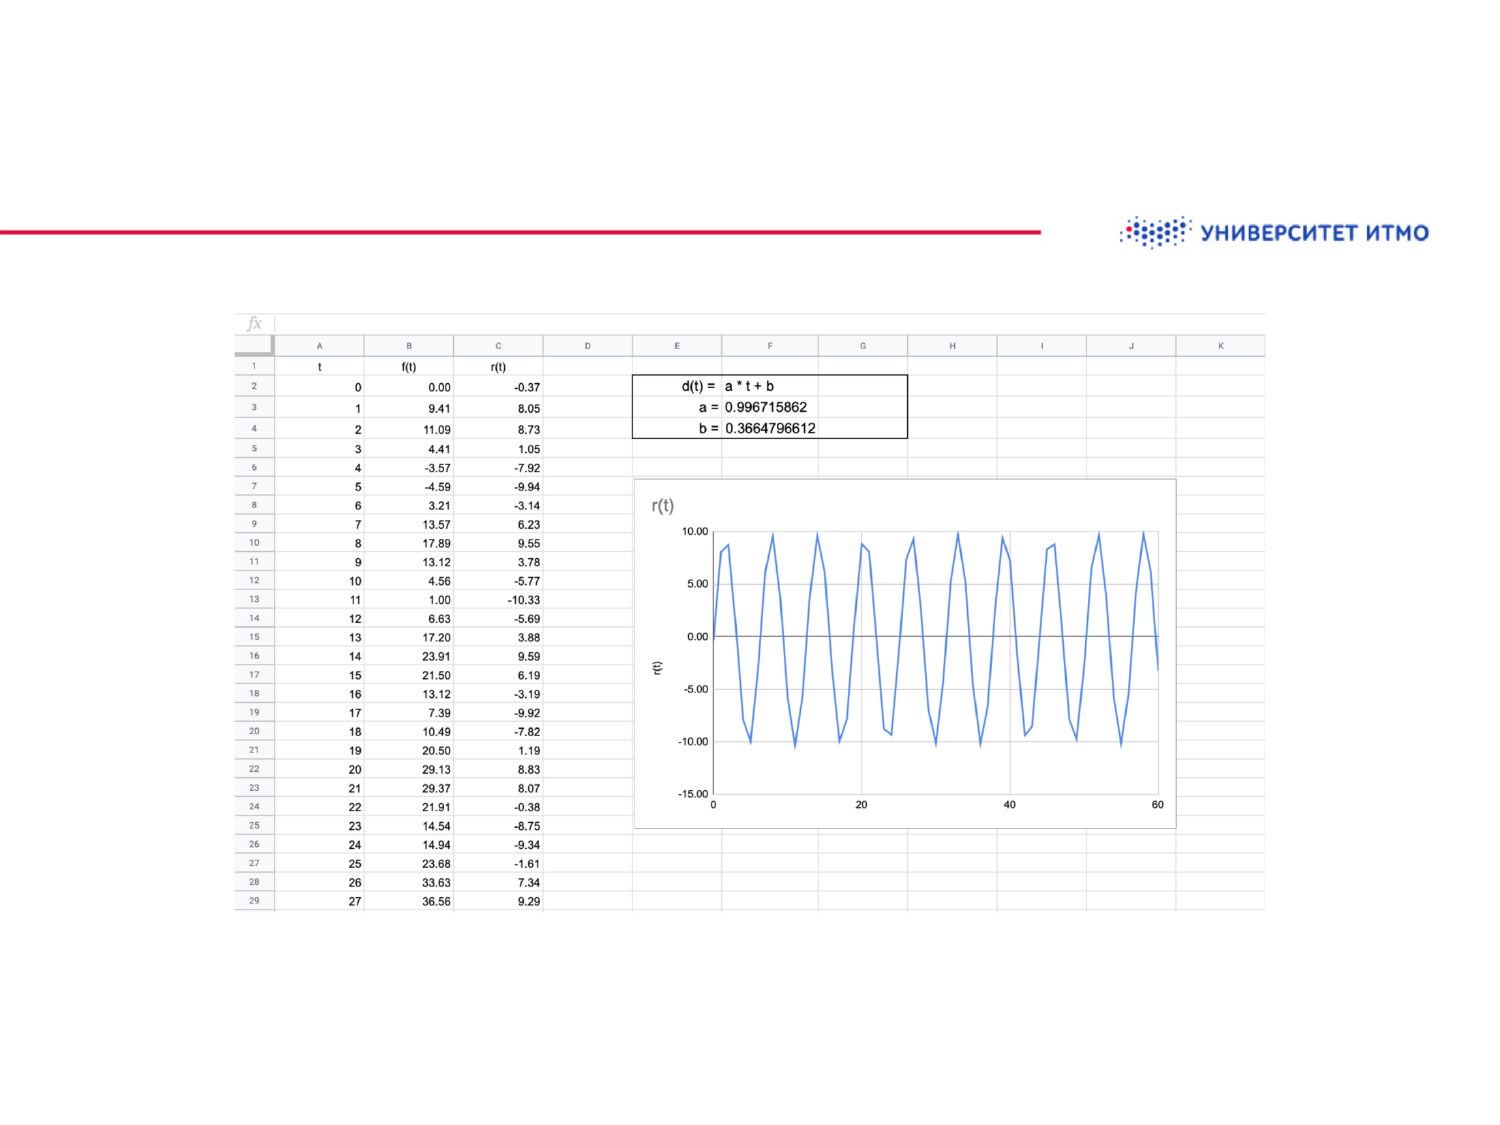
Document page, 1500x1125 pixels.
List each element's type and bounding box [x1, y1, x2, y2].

picture [0, 140, 1500, 985]
